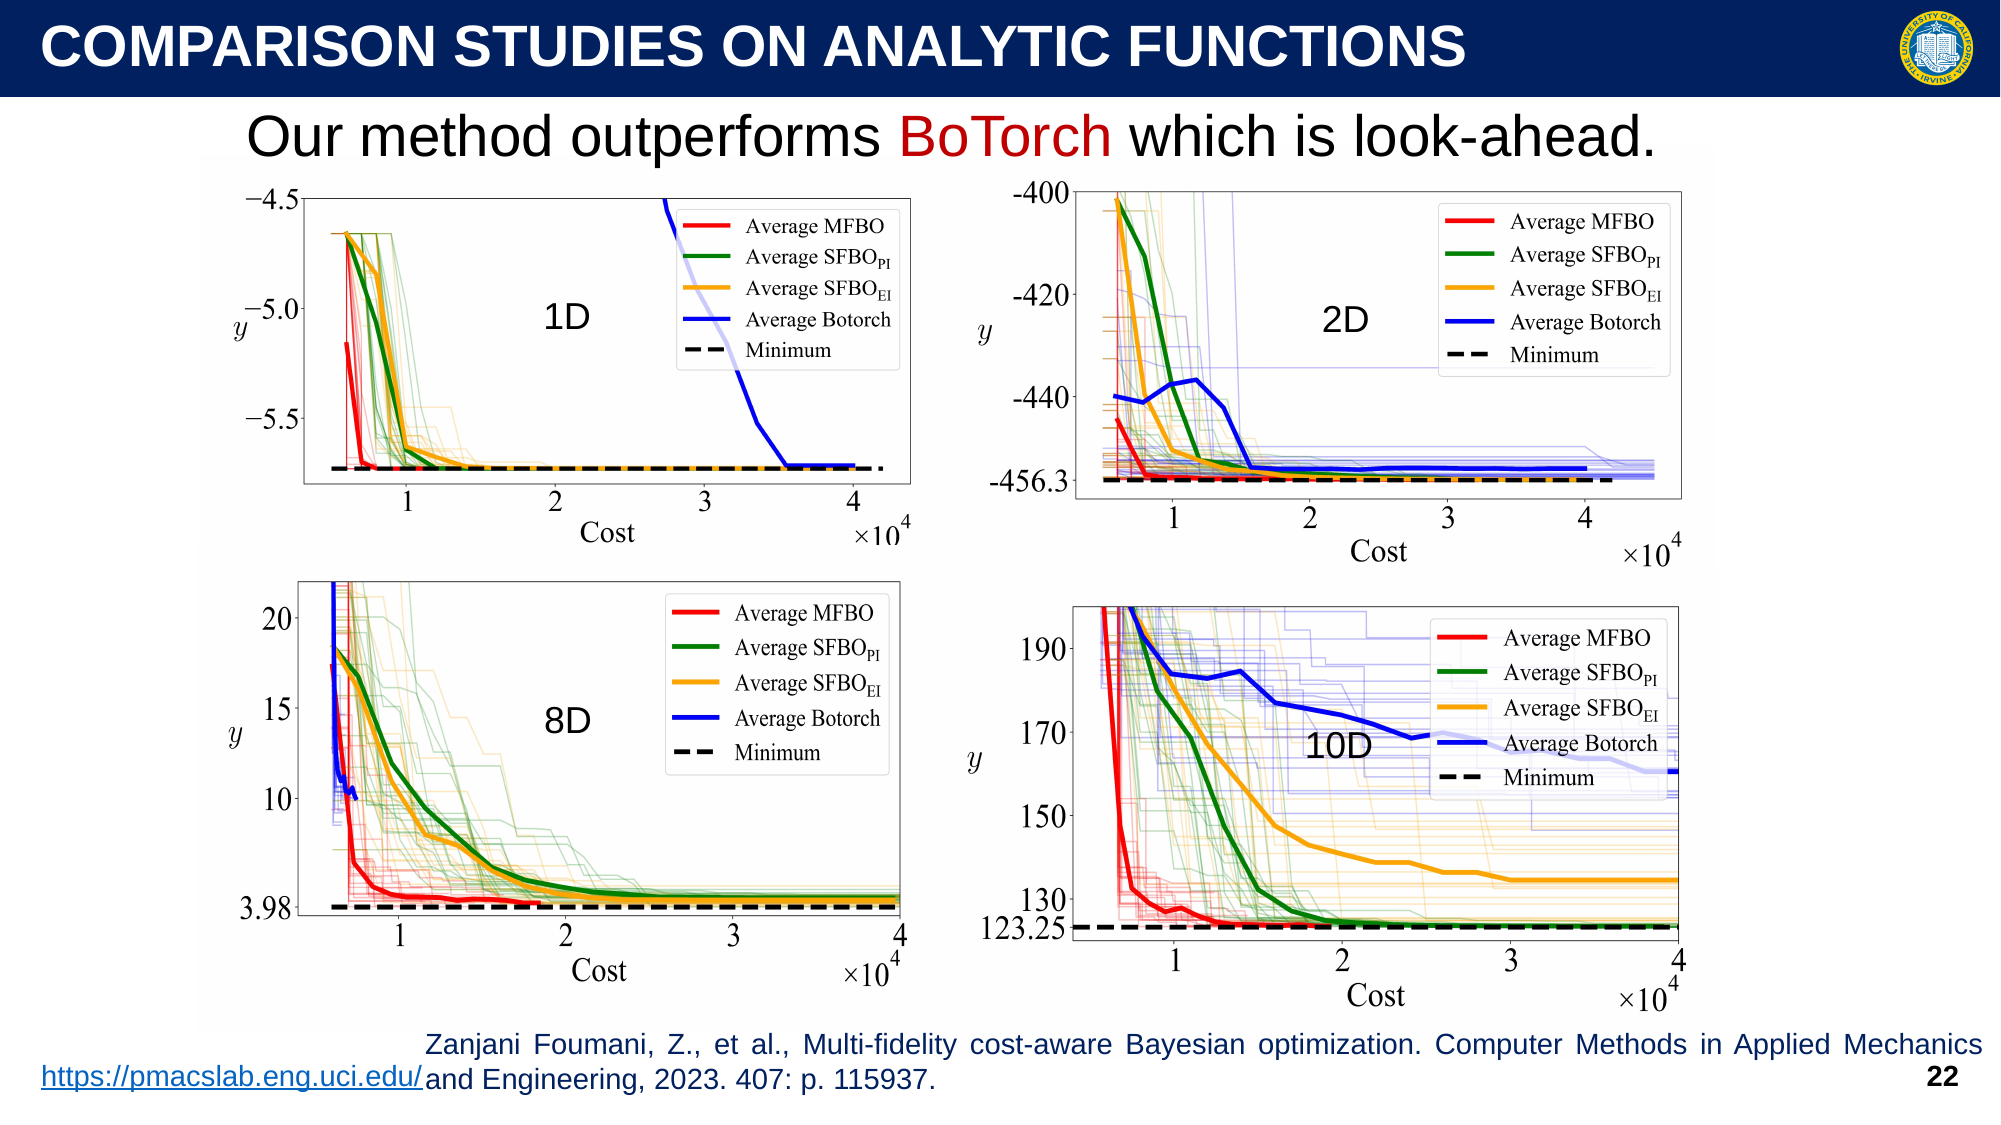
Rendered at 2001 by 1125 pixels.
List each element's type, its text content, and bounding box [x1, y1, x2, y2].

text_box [200, 155, 943, 570]
list Comparison studies on analytic functions [25, 0, 1863, 96]
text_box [944, 145, 1715, 570]
text_box Zanjani Foumani, Z., et al., Multi-fidelity cost-aware Bayesian optimization. Computer Methods in Applied Mechanics and Engineering, 2023. 407: p. 115937. [410, 1017, 2000, 1103]
picture [1899, 10, 1974, 86]
text_box Our method outperforms BoTorch which is look-ahead. [231, 91, 1676, 176]
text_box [196, 545, 940, 1034]
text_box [933, 570, 1721, 1059]
